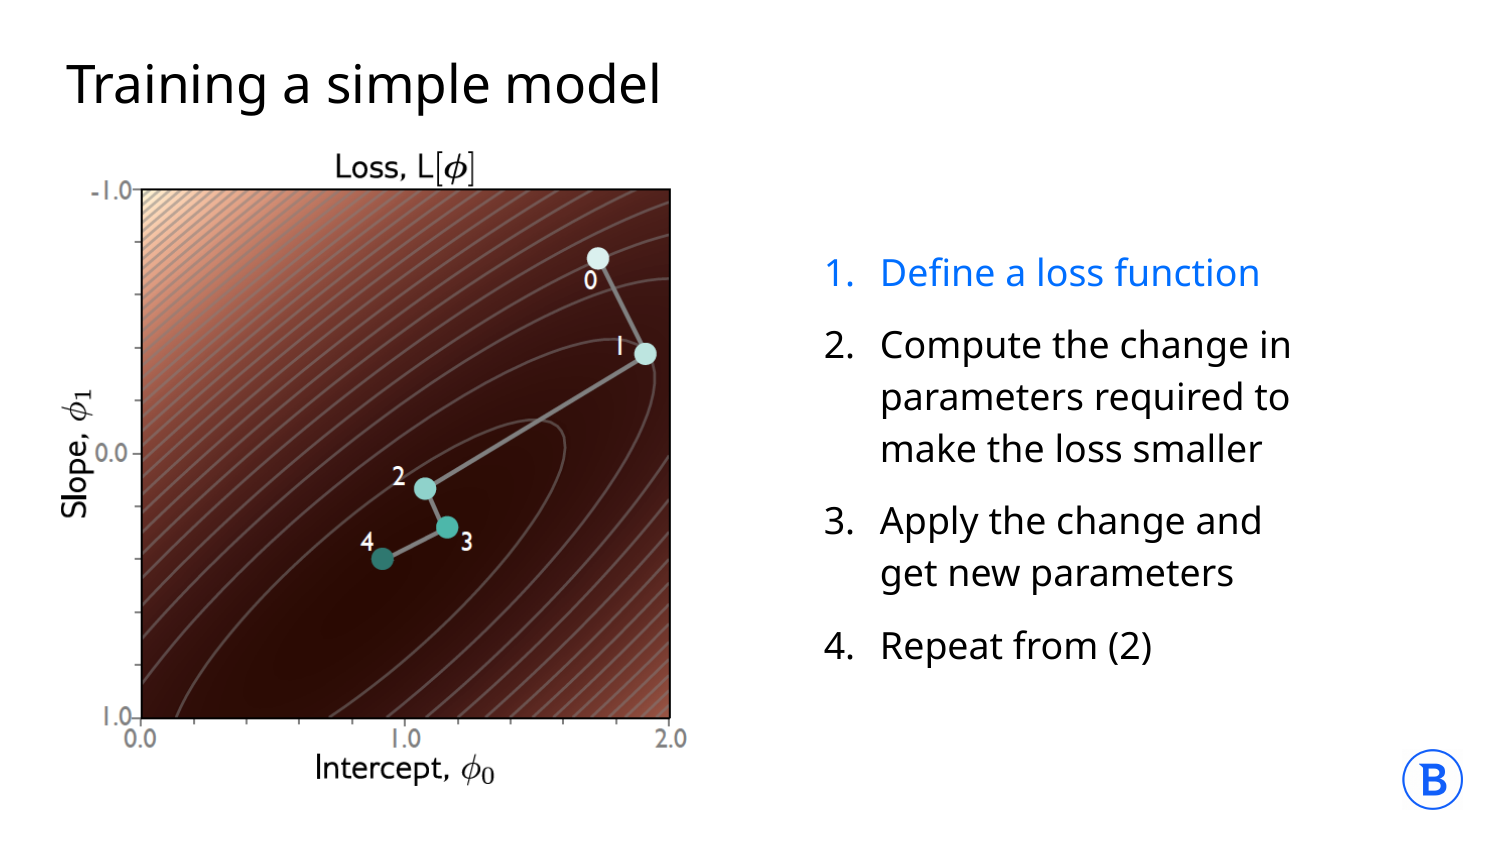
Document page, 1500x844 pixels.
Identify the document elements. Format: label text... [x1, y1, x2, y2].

picture [50, 143, 698, 791]
title Training a simple model [51, 35, 1449, 130]
picture [1402, 749, 1463, 810]
text_box Define a loss function Compute the change in parameters required to make the loss smaller Apply the change and get new parameters Repeat from (2) [790, 188, 1343, 721]
